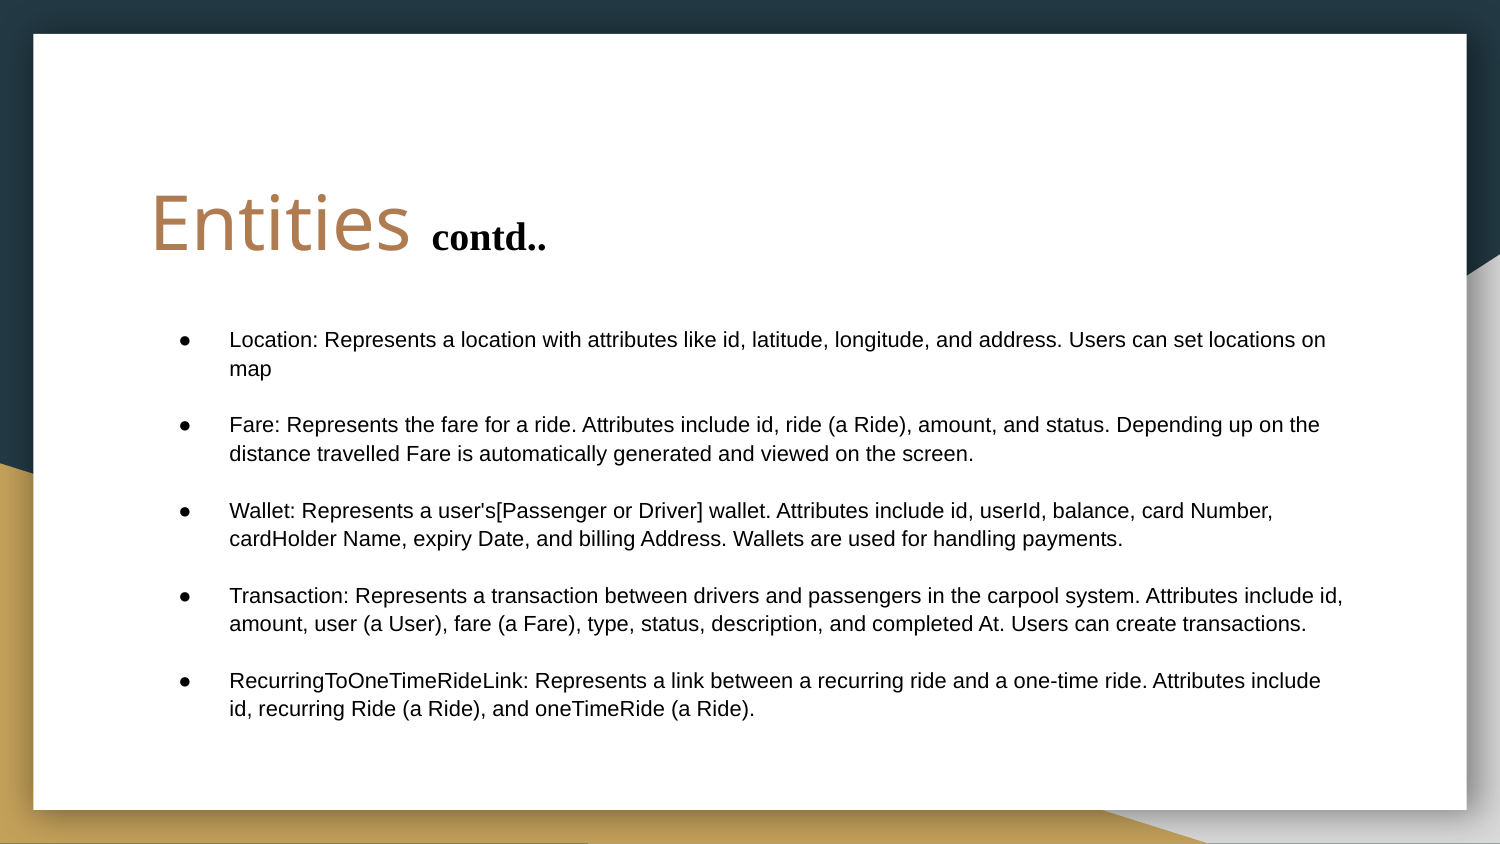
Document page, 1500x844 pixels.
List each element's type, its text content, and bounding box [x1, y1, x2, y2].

title Entities contd.. Location: Represents a location with attributes like id, latitude, longitude, and address. Users can set locations on map Fare: Represents the fare for a ride. Attributes include id, ride (a Ride), amount, and status. Depending up on the distance travelled Fare is automatically generated and viewed on the screen. Wallet: Represents a user's[Passenger or Driver] wallet. Attributes include id, userId, balance, card Number, cardHolder Name, expiry Date, and billing Address. Wallets are used for handling payments. Transaction: Represents a transaction between drivers and passengers in the carpool system. Attributes include id, amount, user (a User), fare (a Fare), type, status, description, and completed At. Users can create transactions. RecurringToOneTimeRideLink: Represents a link between a recurring ride and a one-time ride. Attributes include id, recurring Ride (a Ride), and oneTimeRide (a Ride). [134, 138, 1366, 767]
